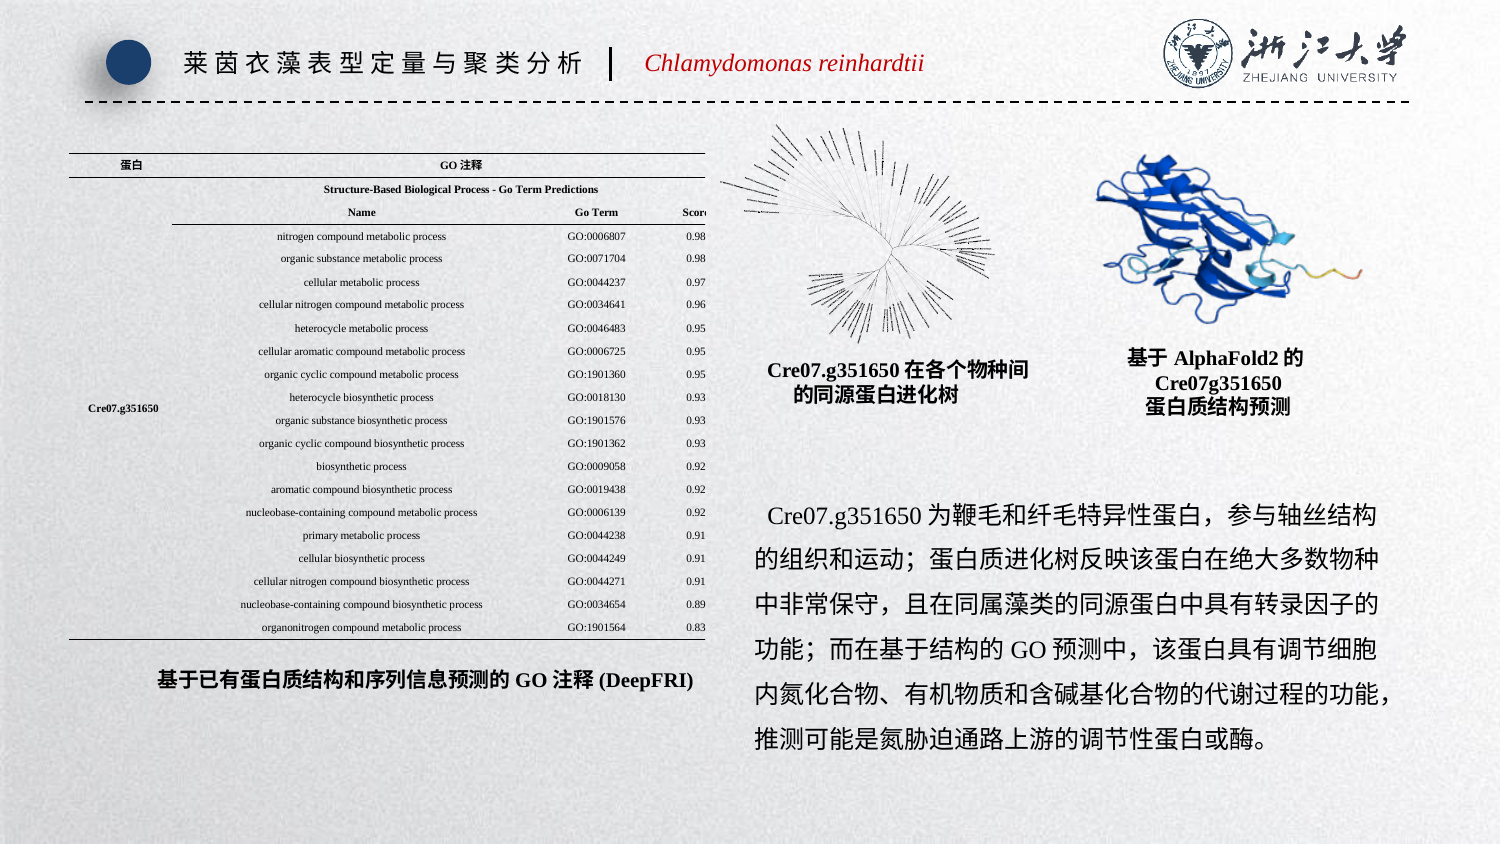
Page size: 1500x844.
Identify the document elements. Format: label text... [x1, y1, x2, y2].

text_box 莱茵衣藻表型定量与聚类分析 [168, 40, 599, 85]
picture [0, 0, 1500, 844]
text_box 基于AlphaFold2的Cre07g351650 蛋白质结构预测 [1082, 394, 1355, 427]
text_box Cre07.g351650在各个物种间的同源蛋白进化树 [710, 358, 1050, 415]
text_box [104, 37, 154, 87]
text_box Cre07.g351650为鞭毛和纤毛特异性蛋白，参与轴丝结构的组织和运动；蛋白质进化树反映该蛋白在绝大多数物种中非常保守，且在同属藻类的同源蛋白中具有转录因子的功能；而在基于结构的GO预测中，该蛋白具有调节细胞内氮化合物、有机物质和含碱基化合物的代谢过程的功能，推测可能是氮胁迫通路上游的调节性蛋白或酶。 [739, 476, 1416, 761]
text_box 基于已有蛋白质结构和序列信息预测的GO注释(DeepFRI) [28, 646, 739, 699]
text_box Chlamydomonas reinhardtii [629, 39, 947, 85]
